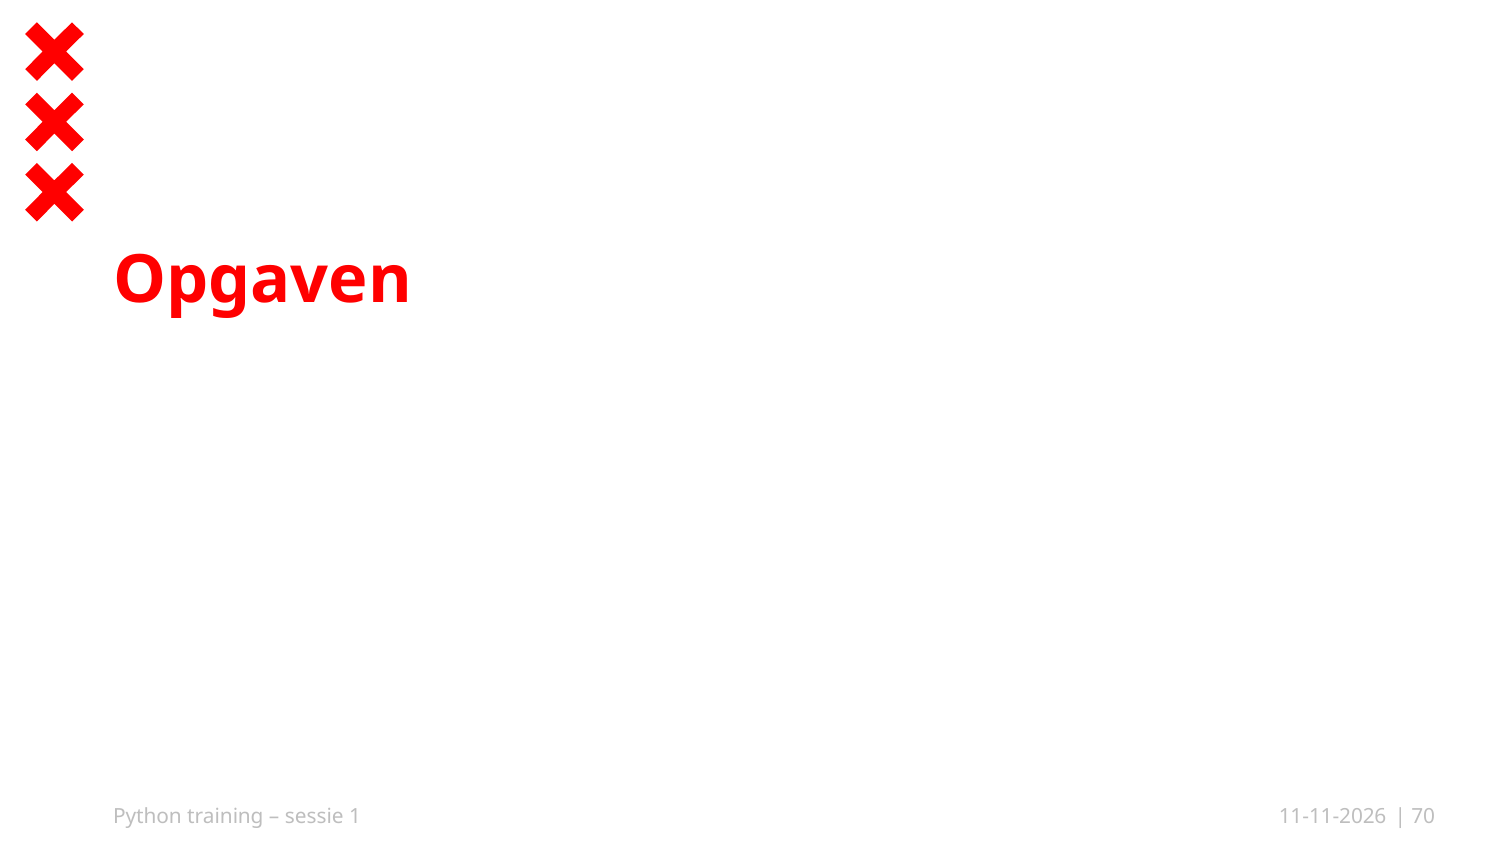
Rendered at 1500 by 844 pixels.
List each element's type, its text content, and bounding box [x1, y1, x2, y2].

footer Python training – sessie 1 [113, 802, 1129, 833]
slide_number | 70 [1394, 802, 1442, 833]
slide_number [1262, 802, 1387, 833]
title Opgaven [113, 235, 1442, 396]
